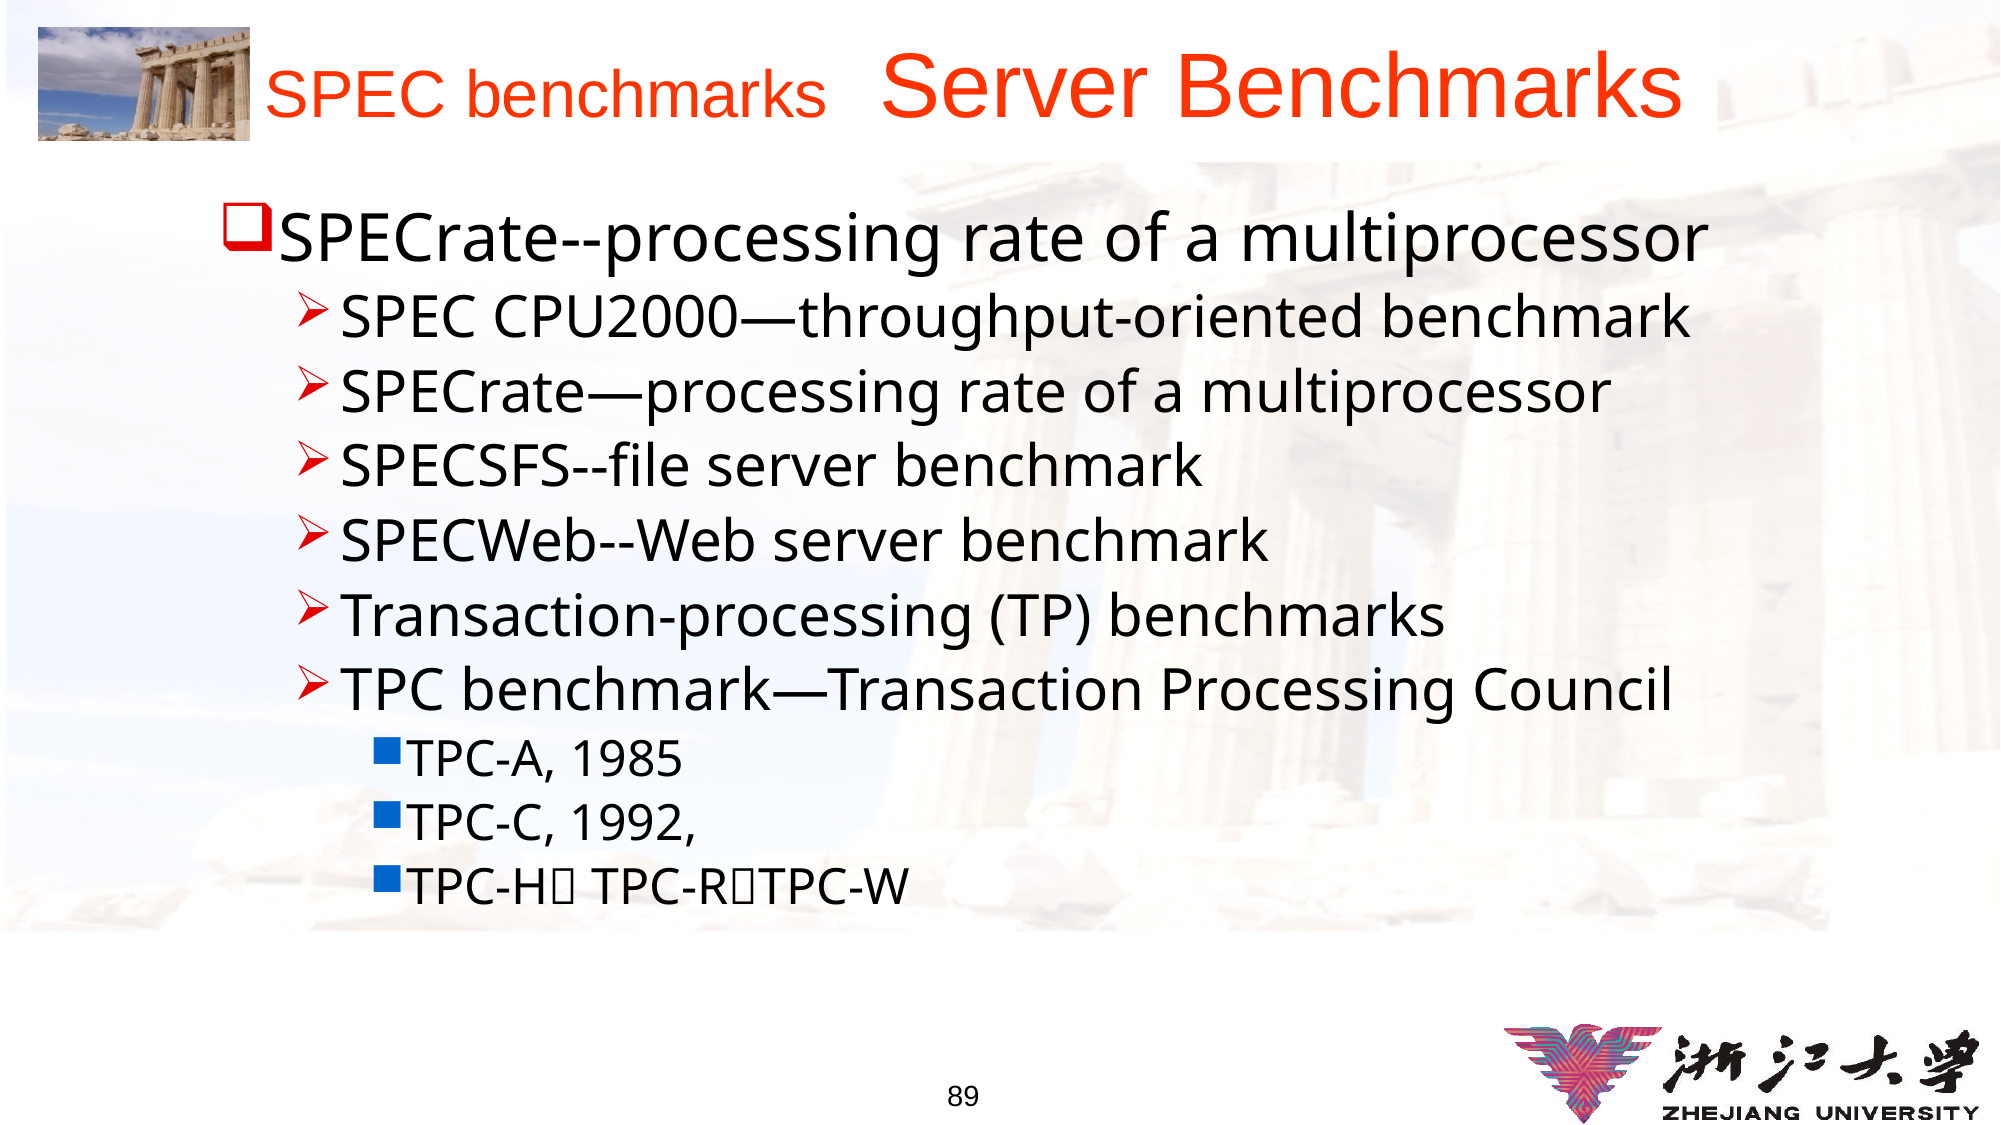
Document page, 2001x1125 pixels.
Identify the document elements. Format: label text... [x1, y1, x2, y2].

list SPECrate--processing rate of a multiprocessor SPEC CPU2000—throughput-oriented benchmark SPECrate—processing rate of a multiprocessor SPECSFS--file server benchmark SPECWeb--Web server benchmark Transaction-processing (TP) benchmarks TPC benchmark—Transaction Processing Council TPC-A, 1985 TPC-C, 1992, TPC-H TPC-RTPC-W [204, 196, 1764, 971]
picture [0, 0, 2001, 1125]
title SPEC benchmarks Server Benchmarks [249, 0, 1718, 163]
